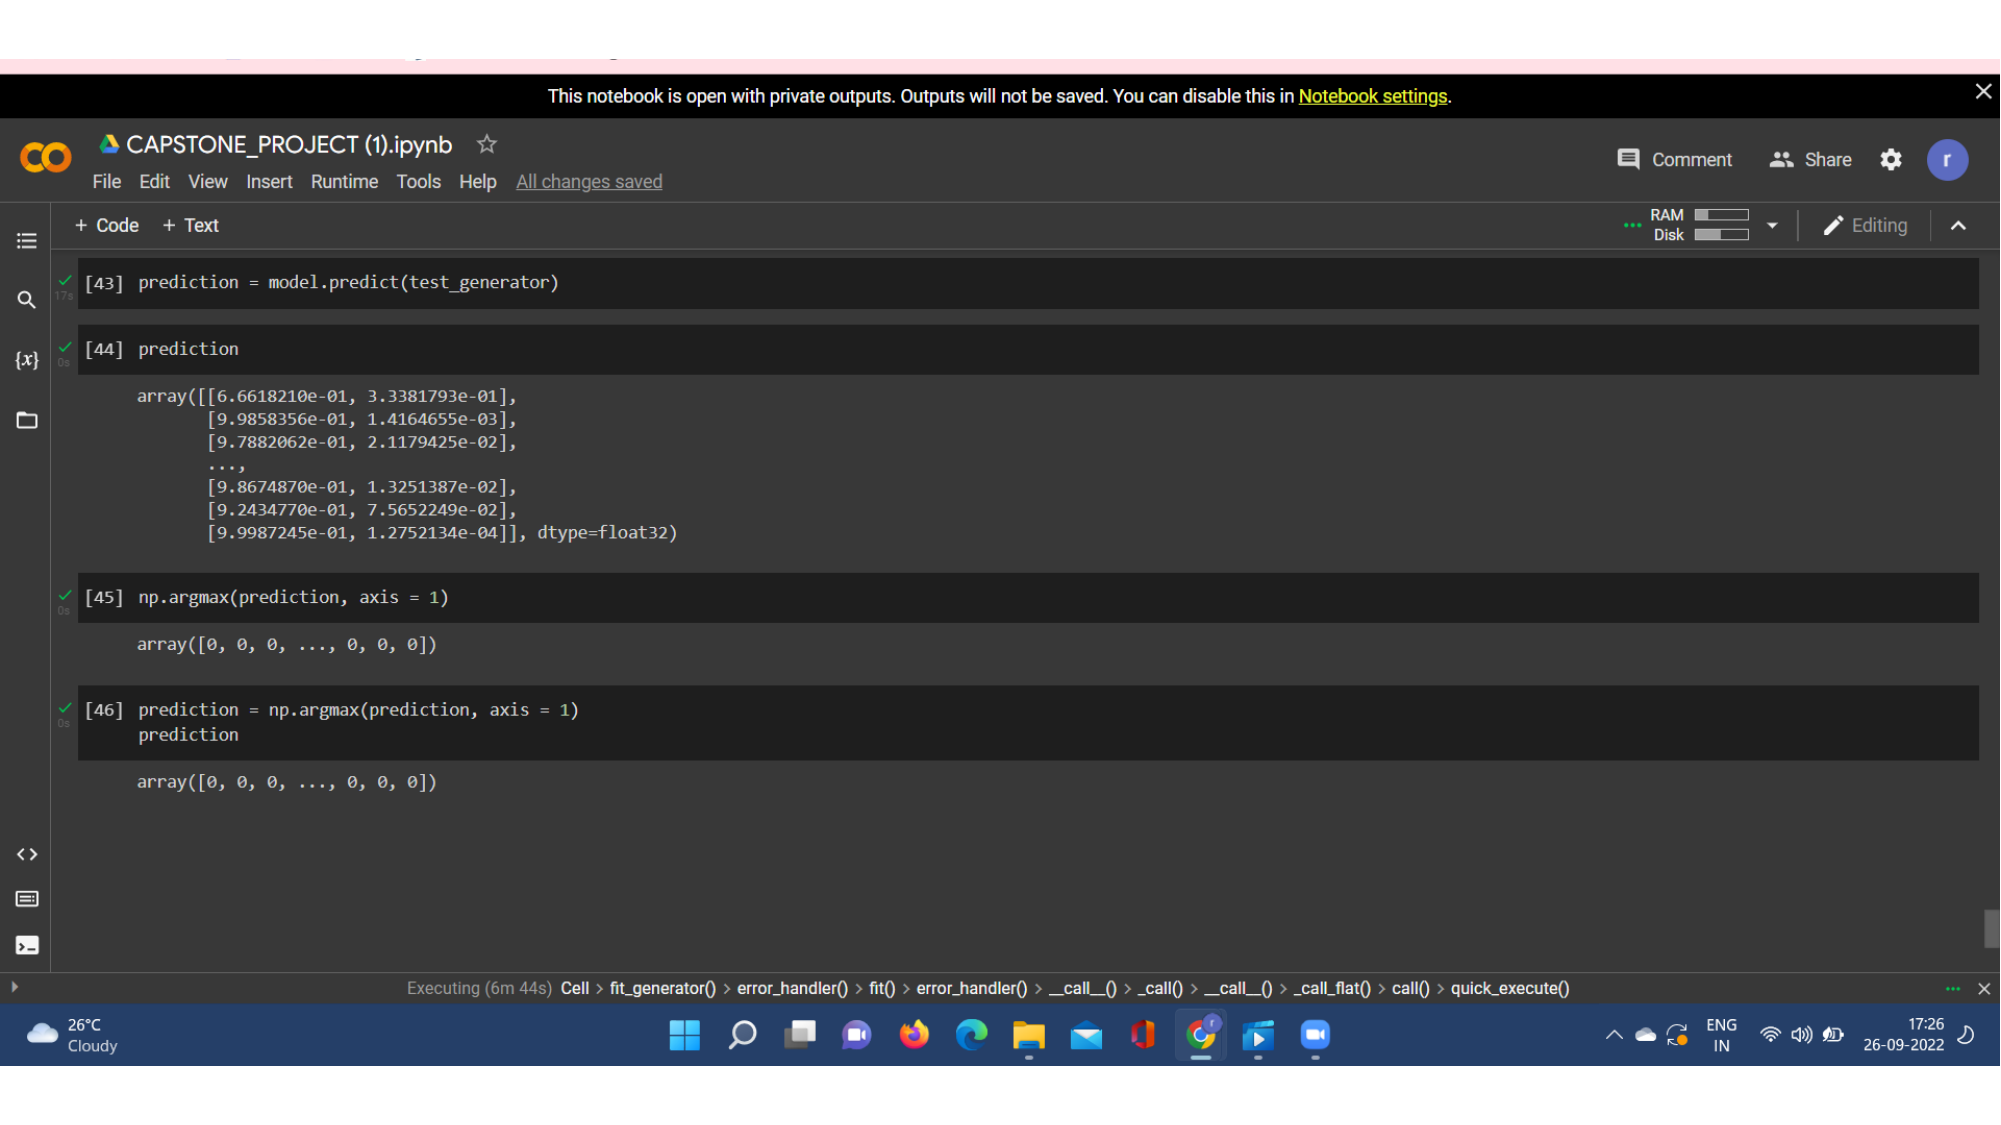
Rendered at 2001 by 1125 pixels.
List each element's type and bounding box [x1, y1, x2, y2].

picture [0, 59, 2000, 1066]
